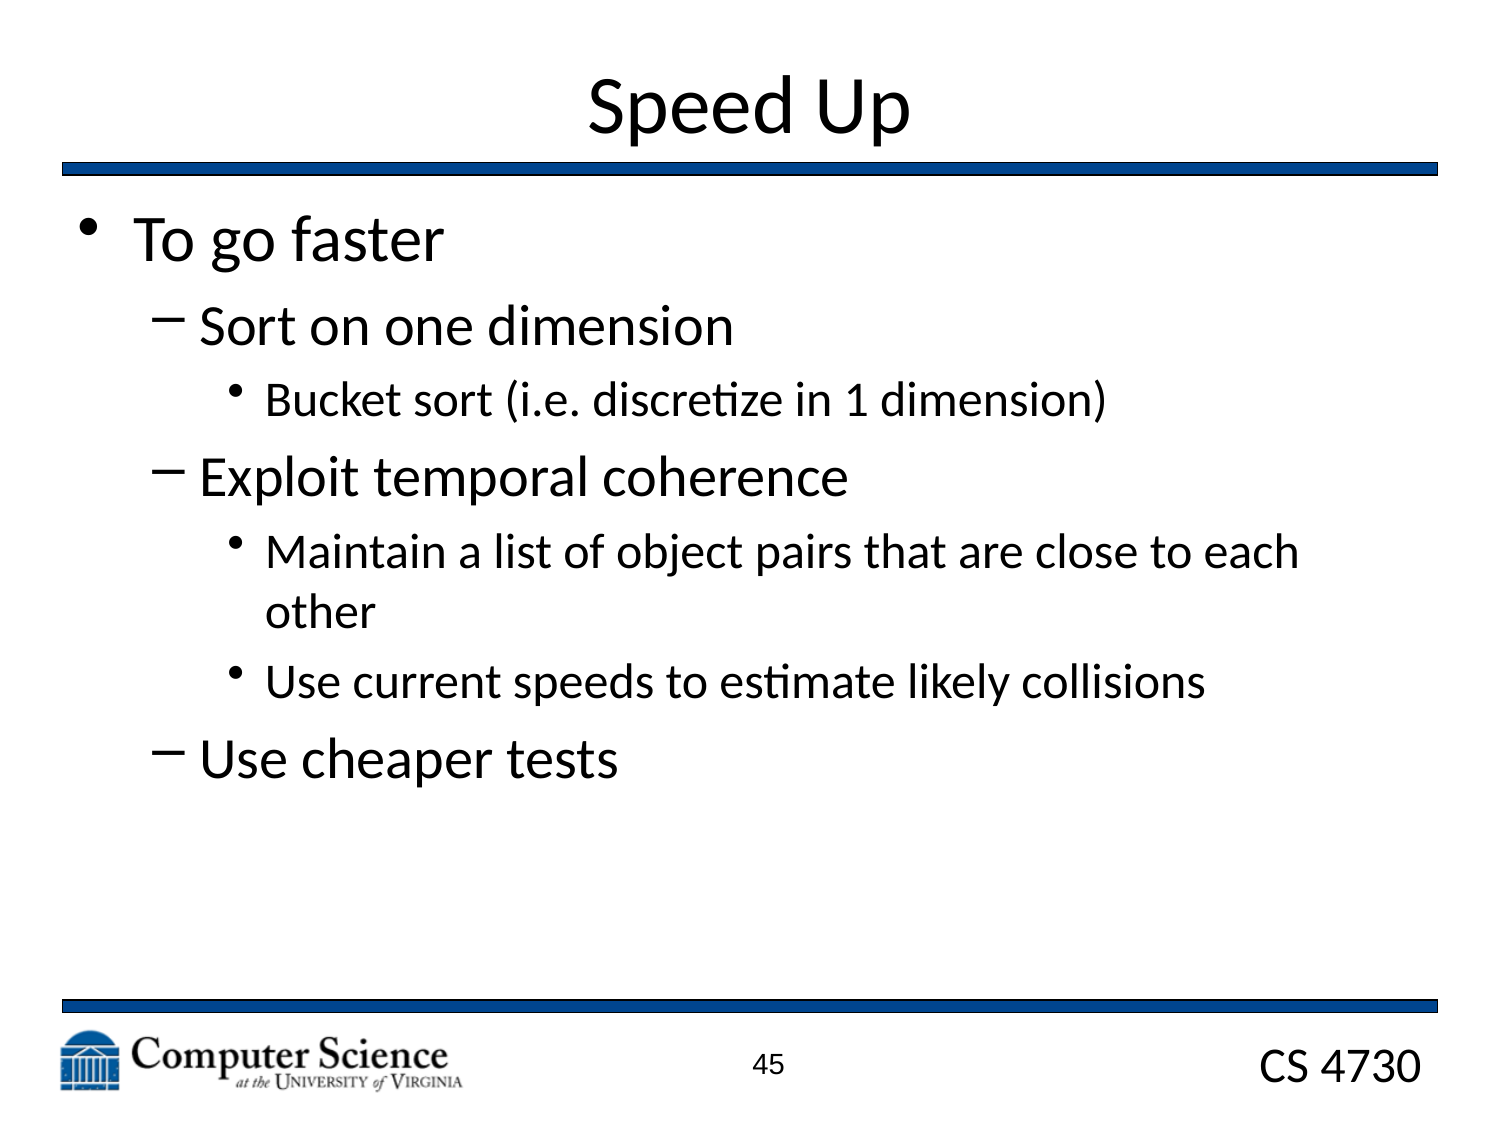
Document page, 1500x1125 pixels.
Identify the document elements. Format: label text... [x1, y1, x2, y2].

title Speed Up [62, 49, 1438, 151]
footer 45 [512, 1037, 1026, 1088]
list To go faster Sort on one dimension Bucket sort (i.e. discretize in 1 dimension) Exploit temporal coherence Maintain a list of object pairs that are close to each other Use current speeds to estimate likely collisions Use cheaper tests [62, 187, 1438, 1001]
picture [50, 1024, 472, 1101]
